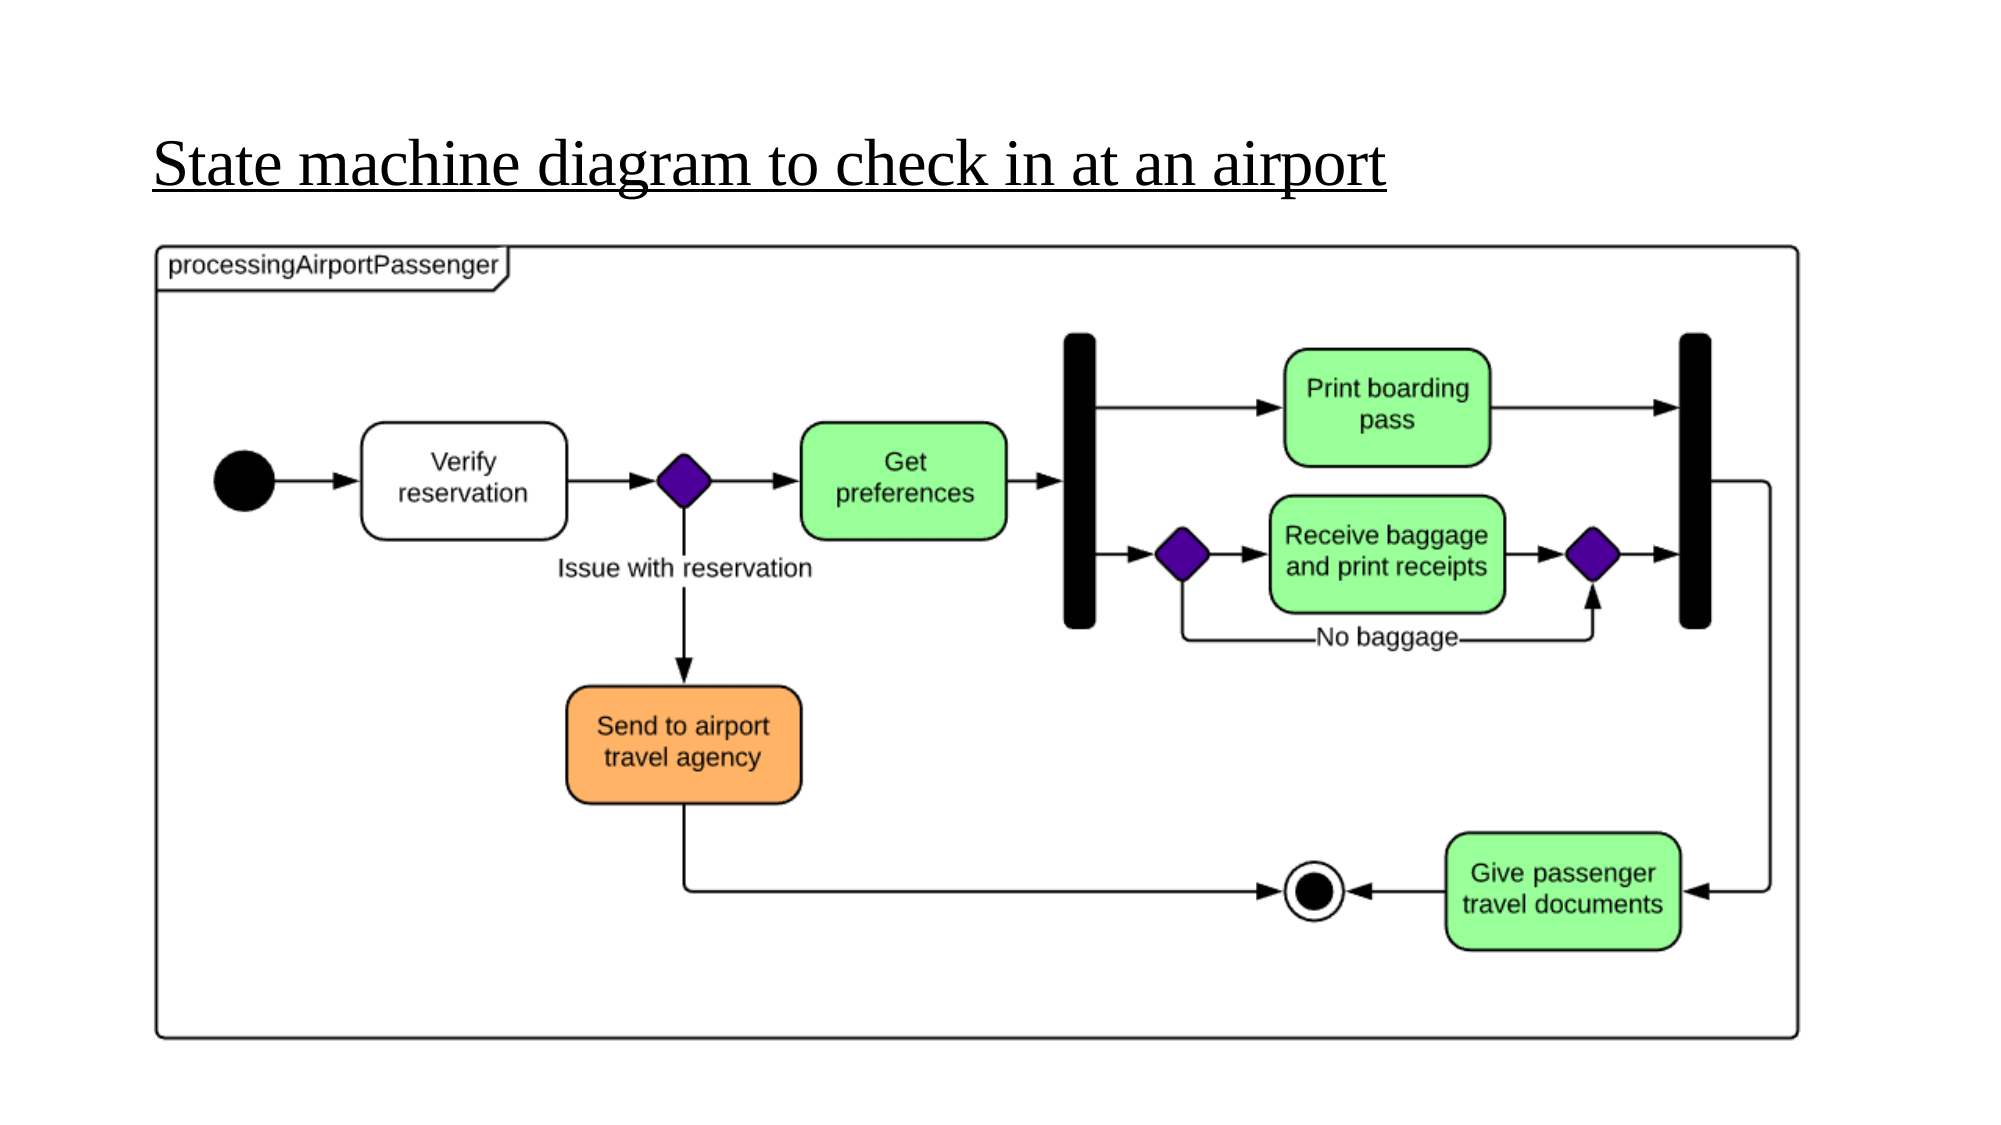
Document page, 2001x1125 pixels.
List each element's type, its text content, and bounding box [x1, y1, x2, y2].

picture [145, 237, 1810, 1050]
title State machine diagram to check in at an airport [150, 62, 1500, 237]
